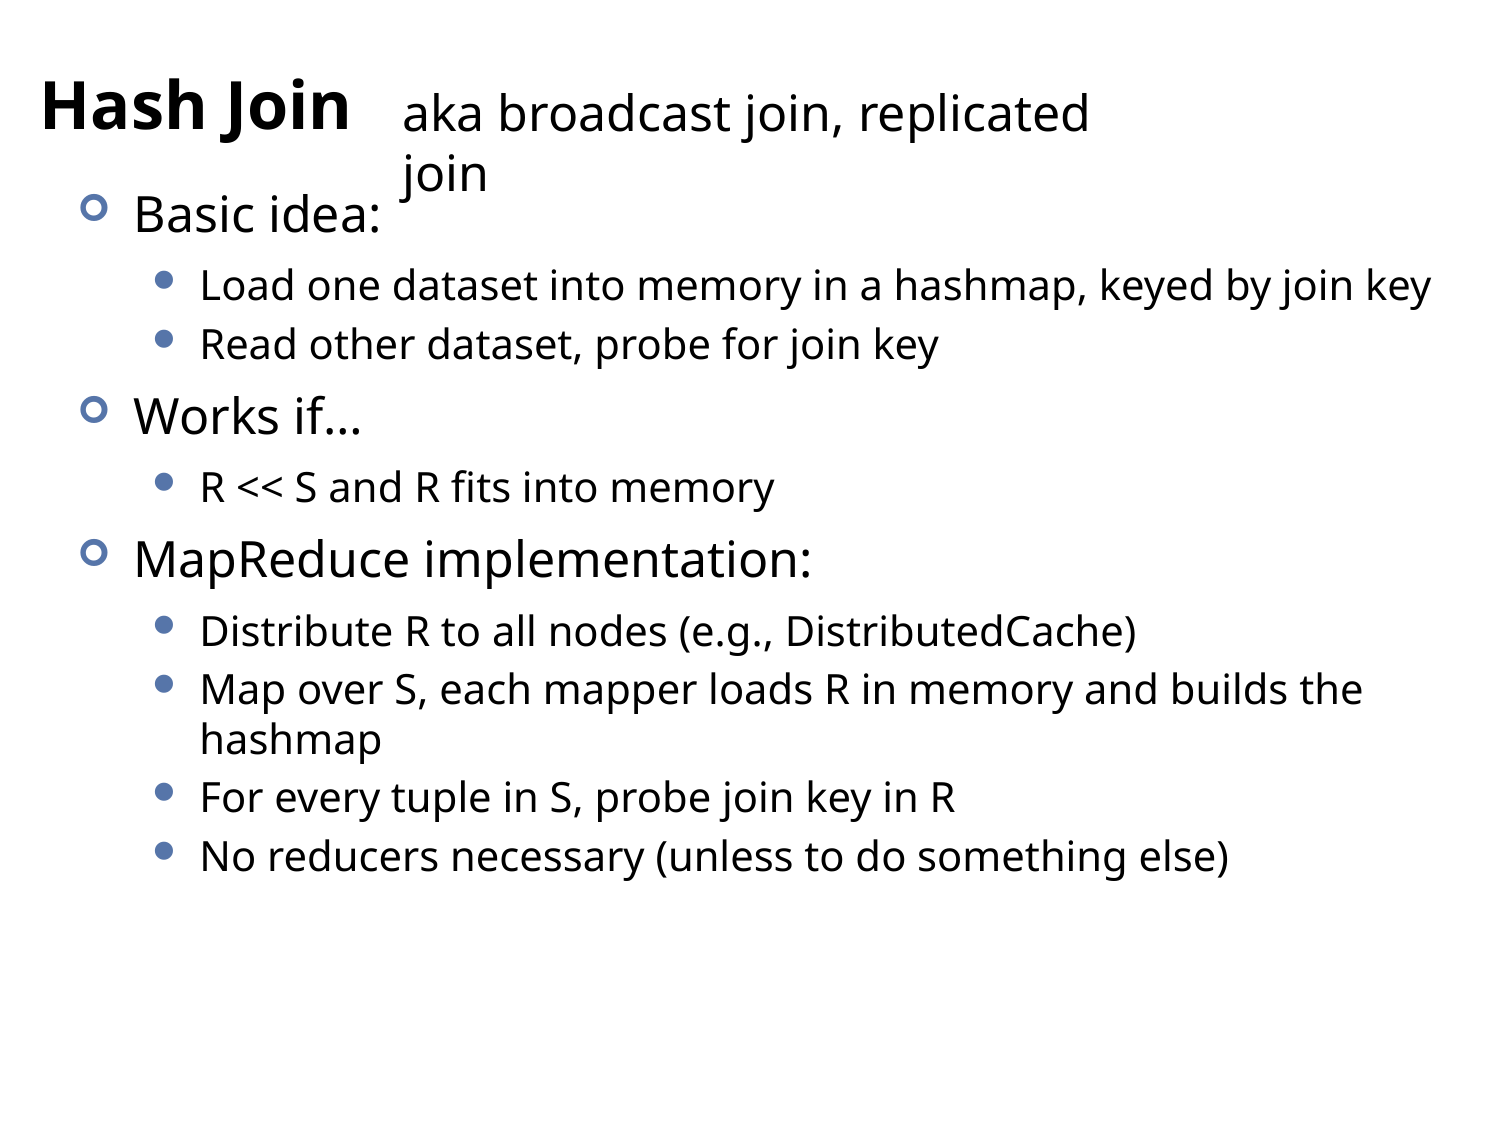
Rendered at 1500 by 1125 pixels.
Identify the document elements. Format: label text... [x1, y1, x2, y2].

text_box aka broadcast join, replicated join [387, 74, 1188, 209]
list Basic idea: Load one dataset into memory in a hashmap, keyed by join key Read other dataset, probe for join key Works if… R << S and R fits into memory MapReduce implementation: Distribute R to all nodes (e.g., DistributedCache) Map over S, each mapper loads R in memory and builds the hashmap For every tuple in S, probe join key in R No reducers necessary (unless to do something else) [62, 174, 1451, 1013]
title Hash Join [24, 18, 1451, 188]
